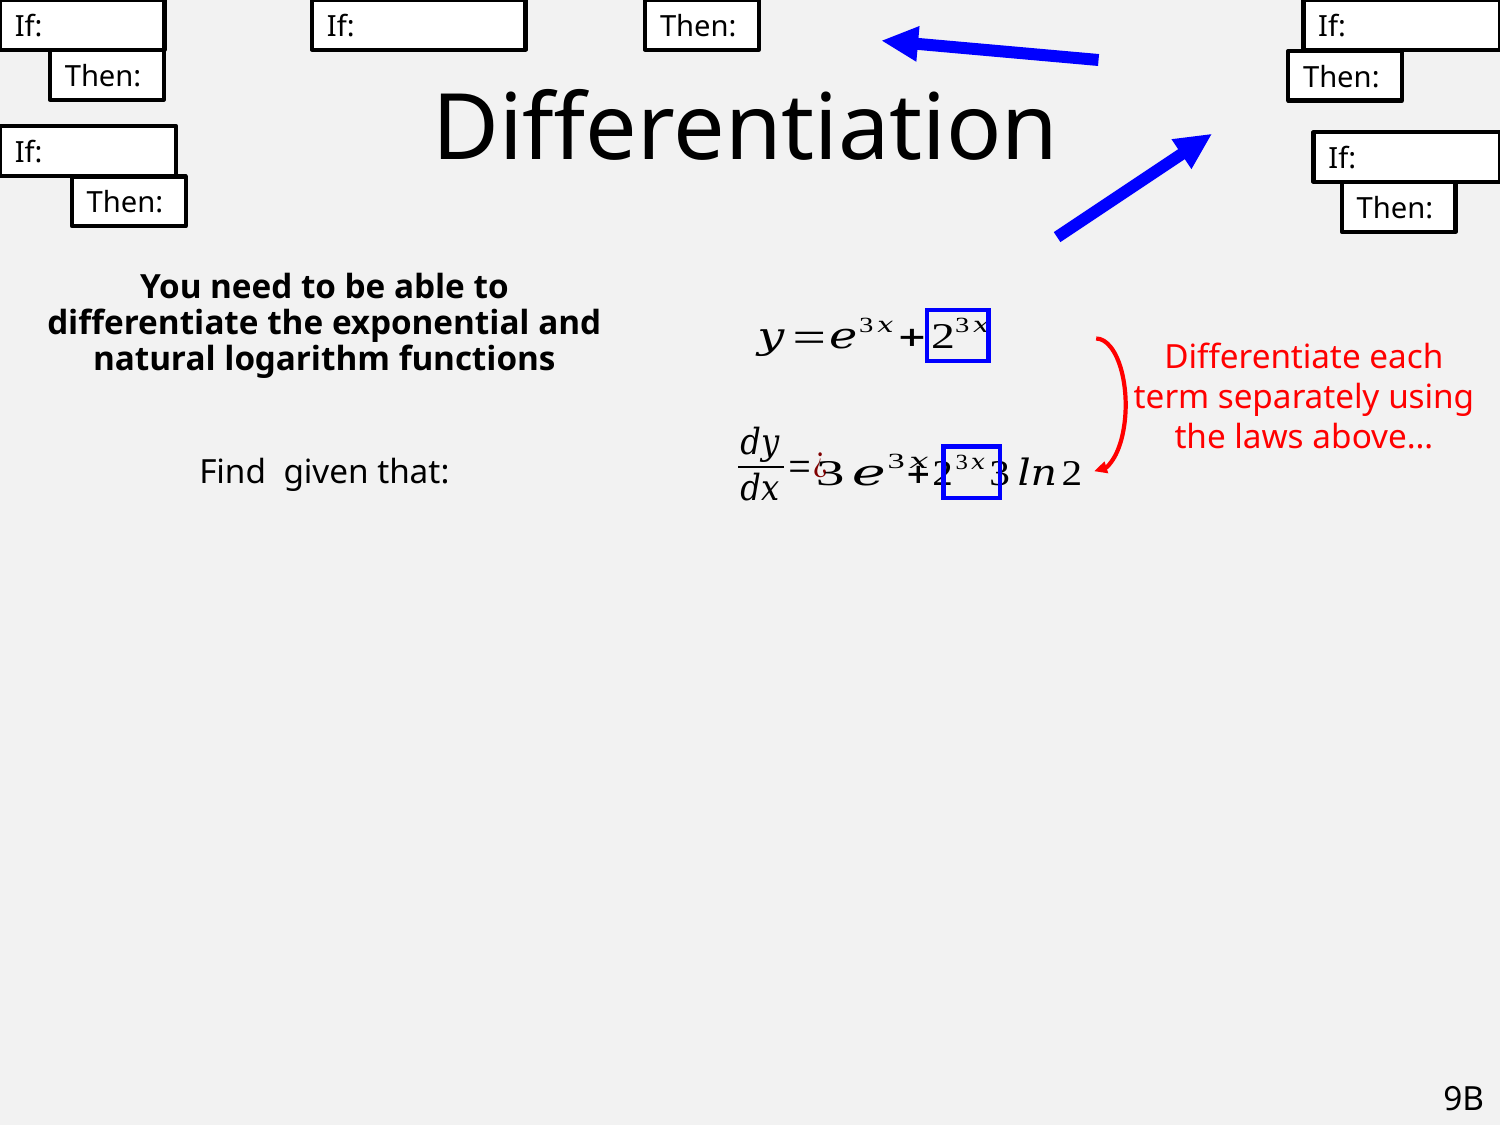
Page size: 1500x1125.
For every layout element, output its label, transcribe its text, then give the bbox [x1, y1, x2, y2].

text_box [882, 40, 1099, 60]
text_box [942, 445, 1001, 499]
title Differentiation [98, 21, 1393, 239]
text_box Differentiate each term separately using the laws above… [1108, 327, 1500, 463]
text_box [926, 309, 989, 362]
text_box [1057, 134, 1212, 238]
text_box [1094, 337, 1112, 474]
text_box 9B [1428, 1069, 1500, 1125]
